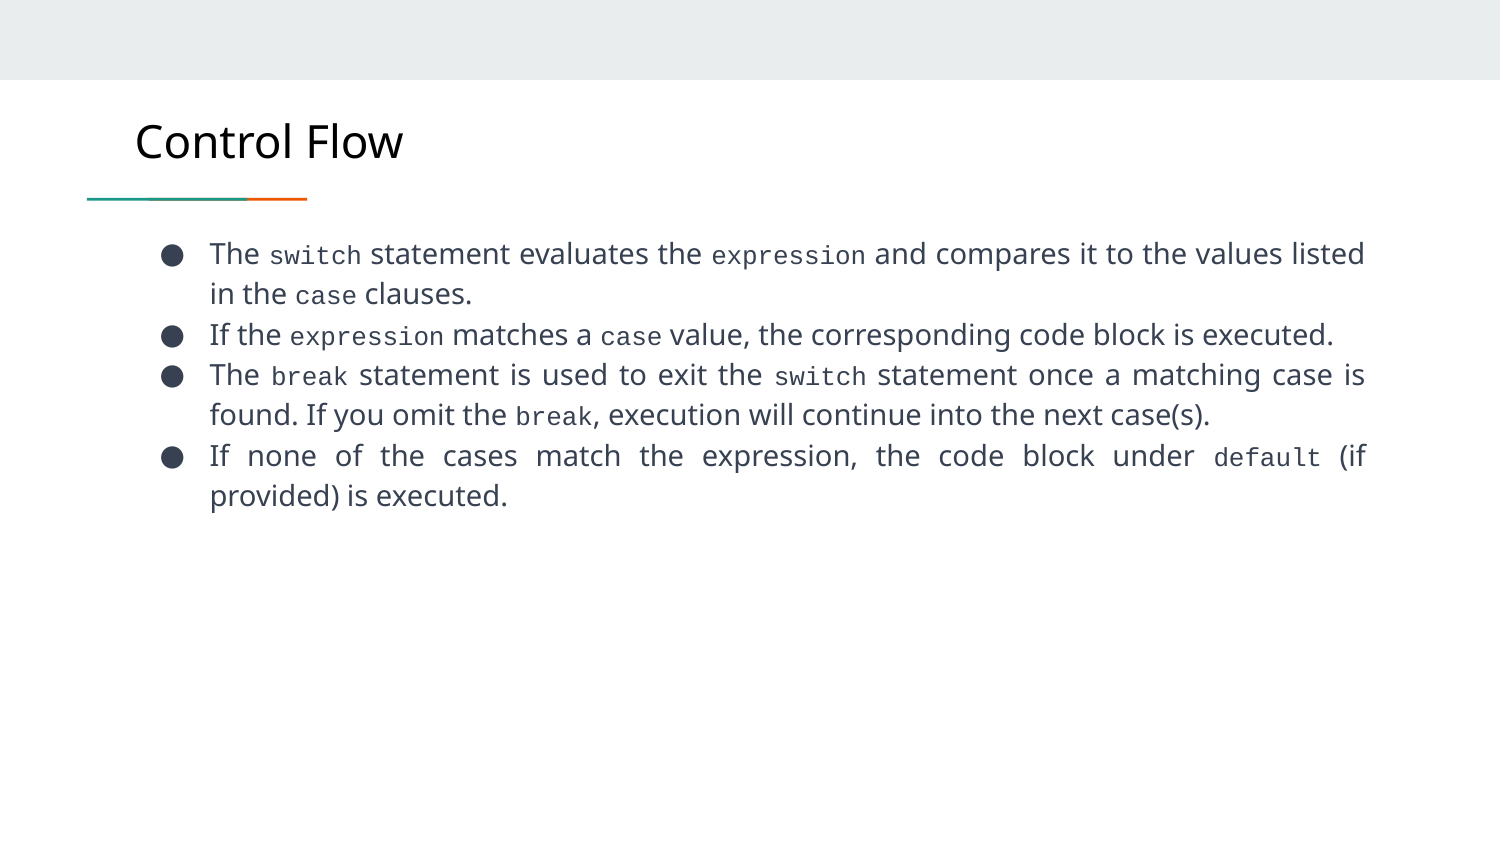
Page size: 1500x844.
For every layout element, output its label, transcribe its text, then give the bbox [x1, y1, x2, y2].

list The switch statement evaluates the expression and compares it to the values listed in the case clauses. If the expression matches a case value, the corresponding code block is executed. The break statement is used to exit the switch statement once a matching case is found. If you omit the break, execution will continue into the next case(s). If none of the cases match the expression, the code block under default (if provided) is executed. [119, 214, 1381, 712]
title Control Flow [119, 89, 1381, 178]
